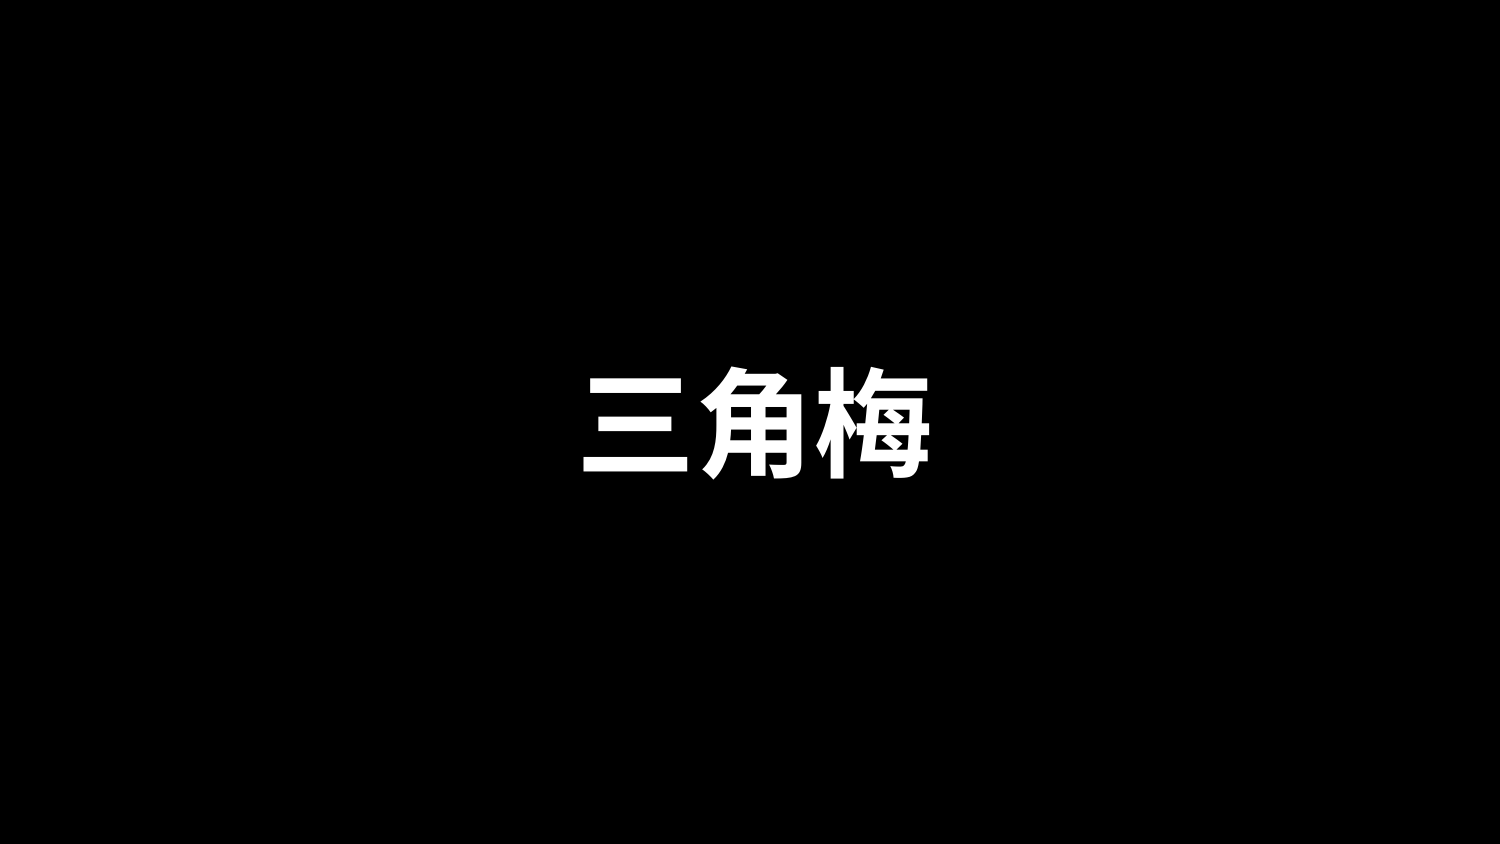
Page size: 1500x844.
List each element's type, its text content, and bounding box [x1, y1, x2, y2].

text_box 三角梅 [560, 339, 950, 509]
